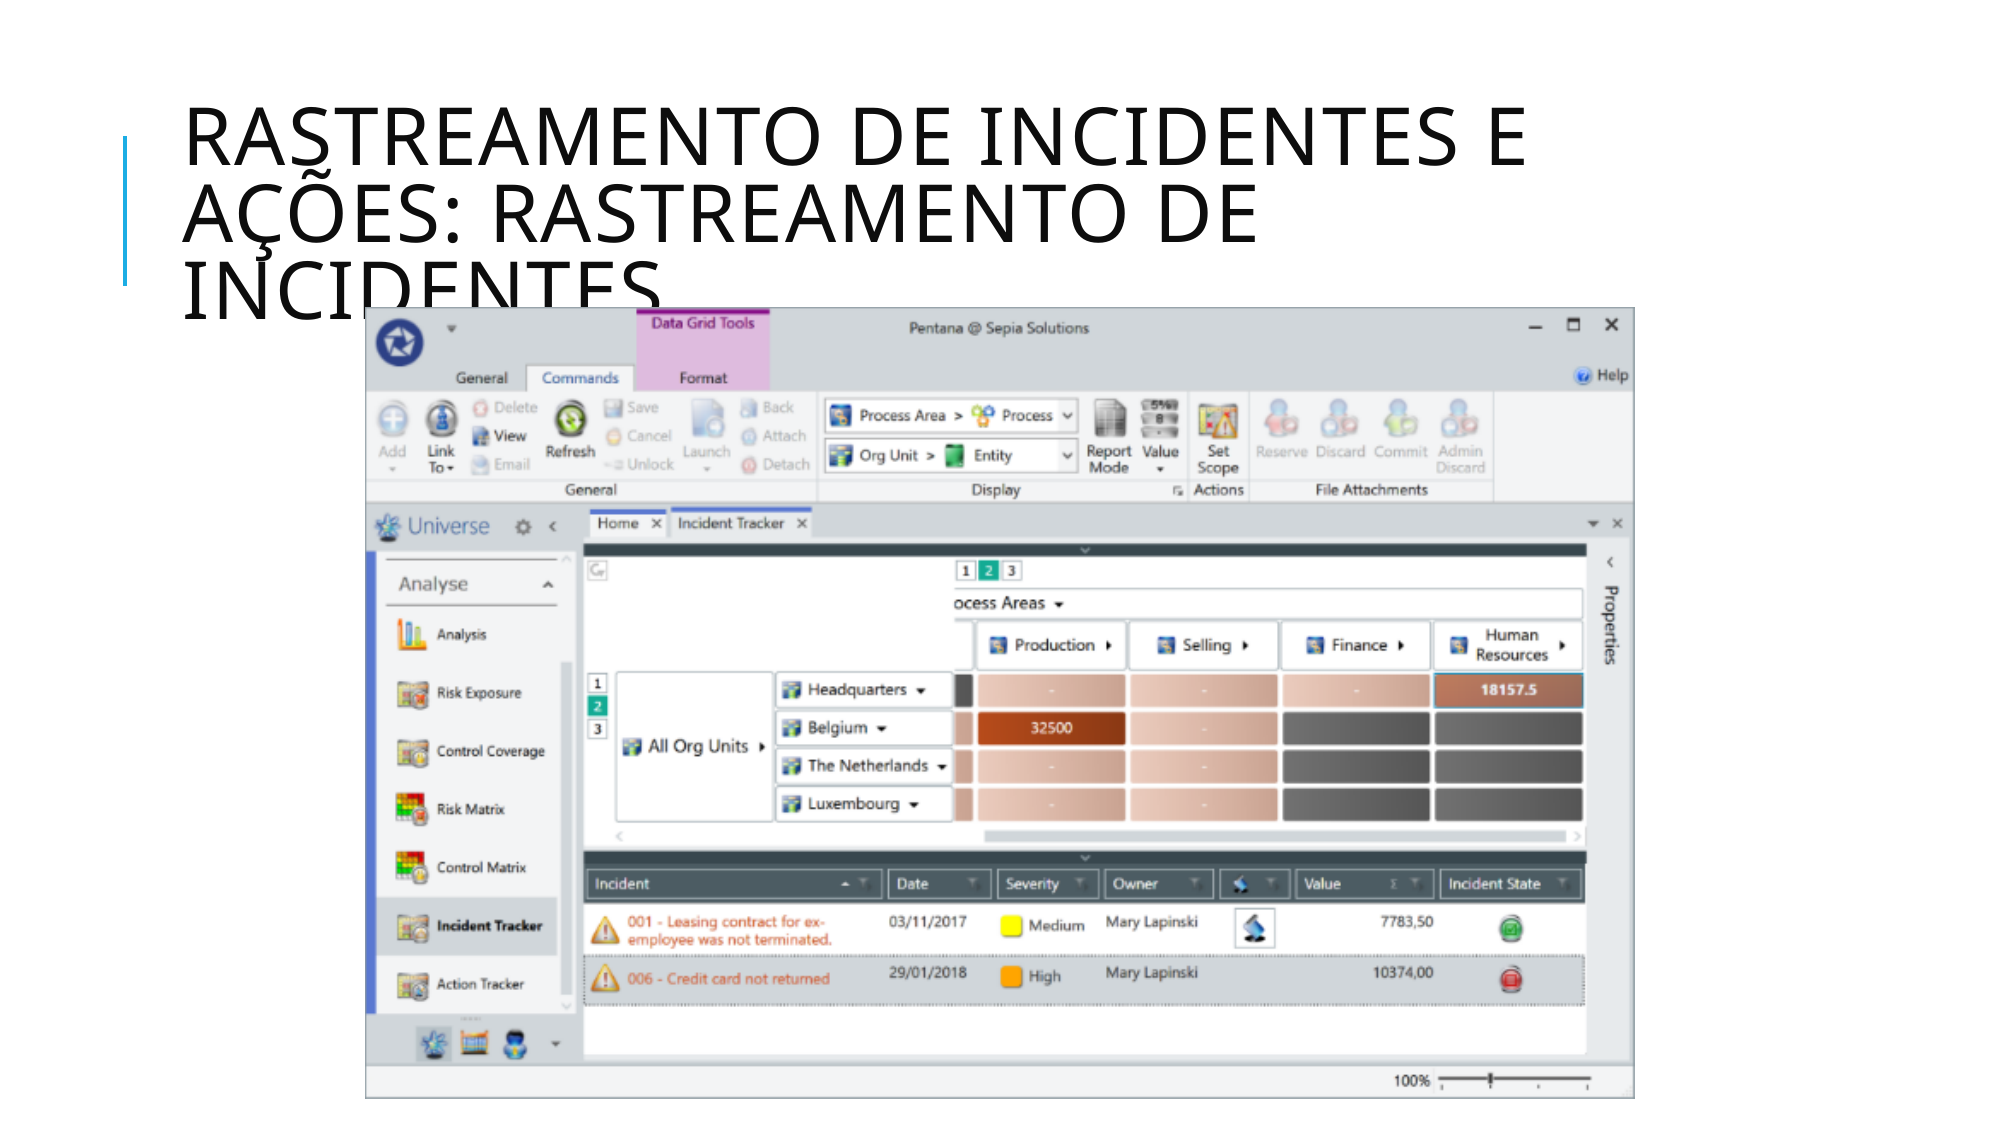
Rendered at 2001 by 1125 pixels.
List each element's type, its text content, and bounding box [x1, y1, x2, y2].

picture [364, 307, 1635, 1100]
title Rastreamento de incidentes e ações: Rastreamento de incidentes [168, 96, 1763, 342]
